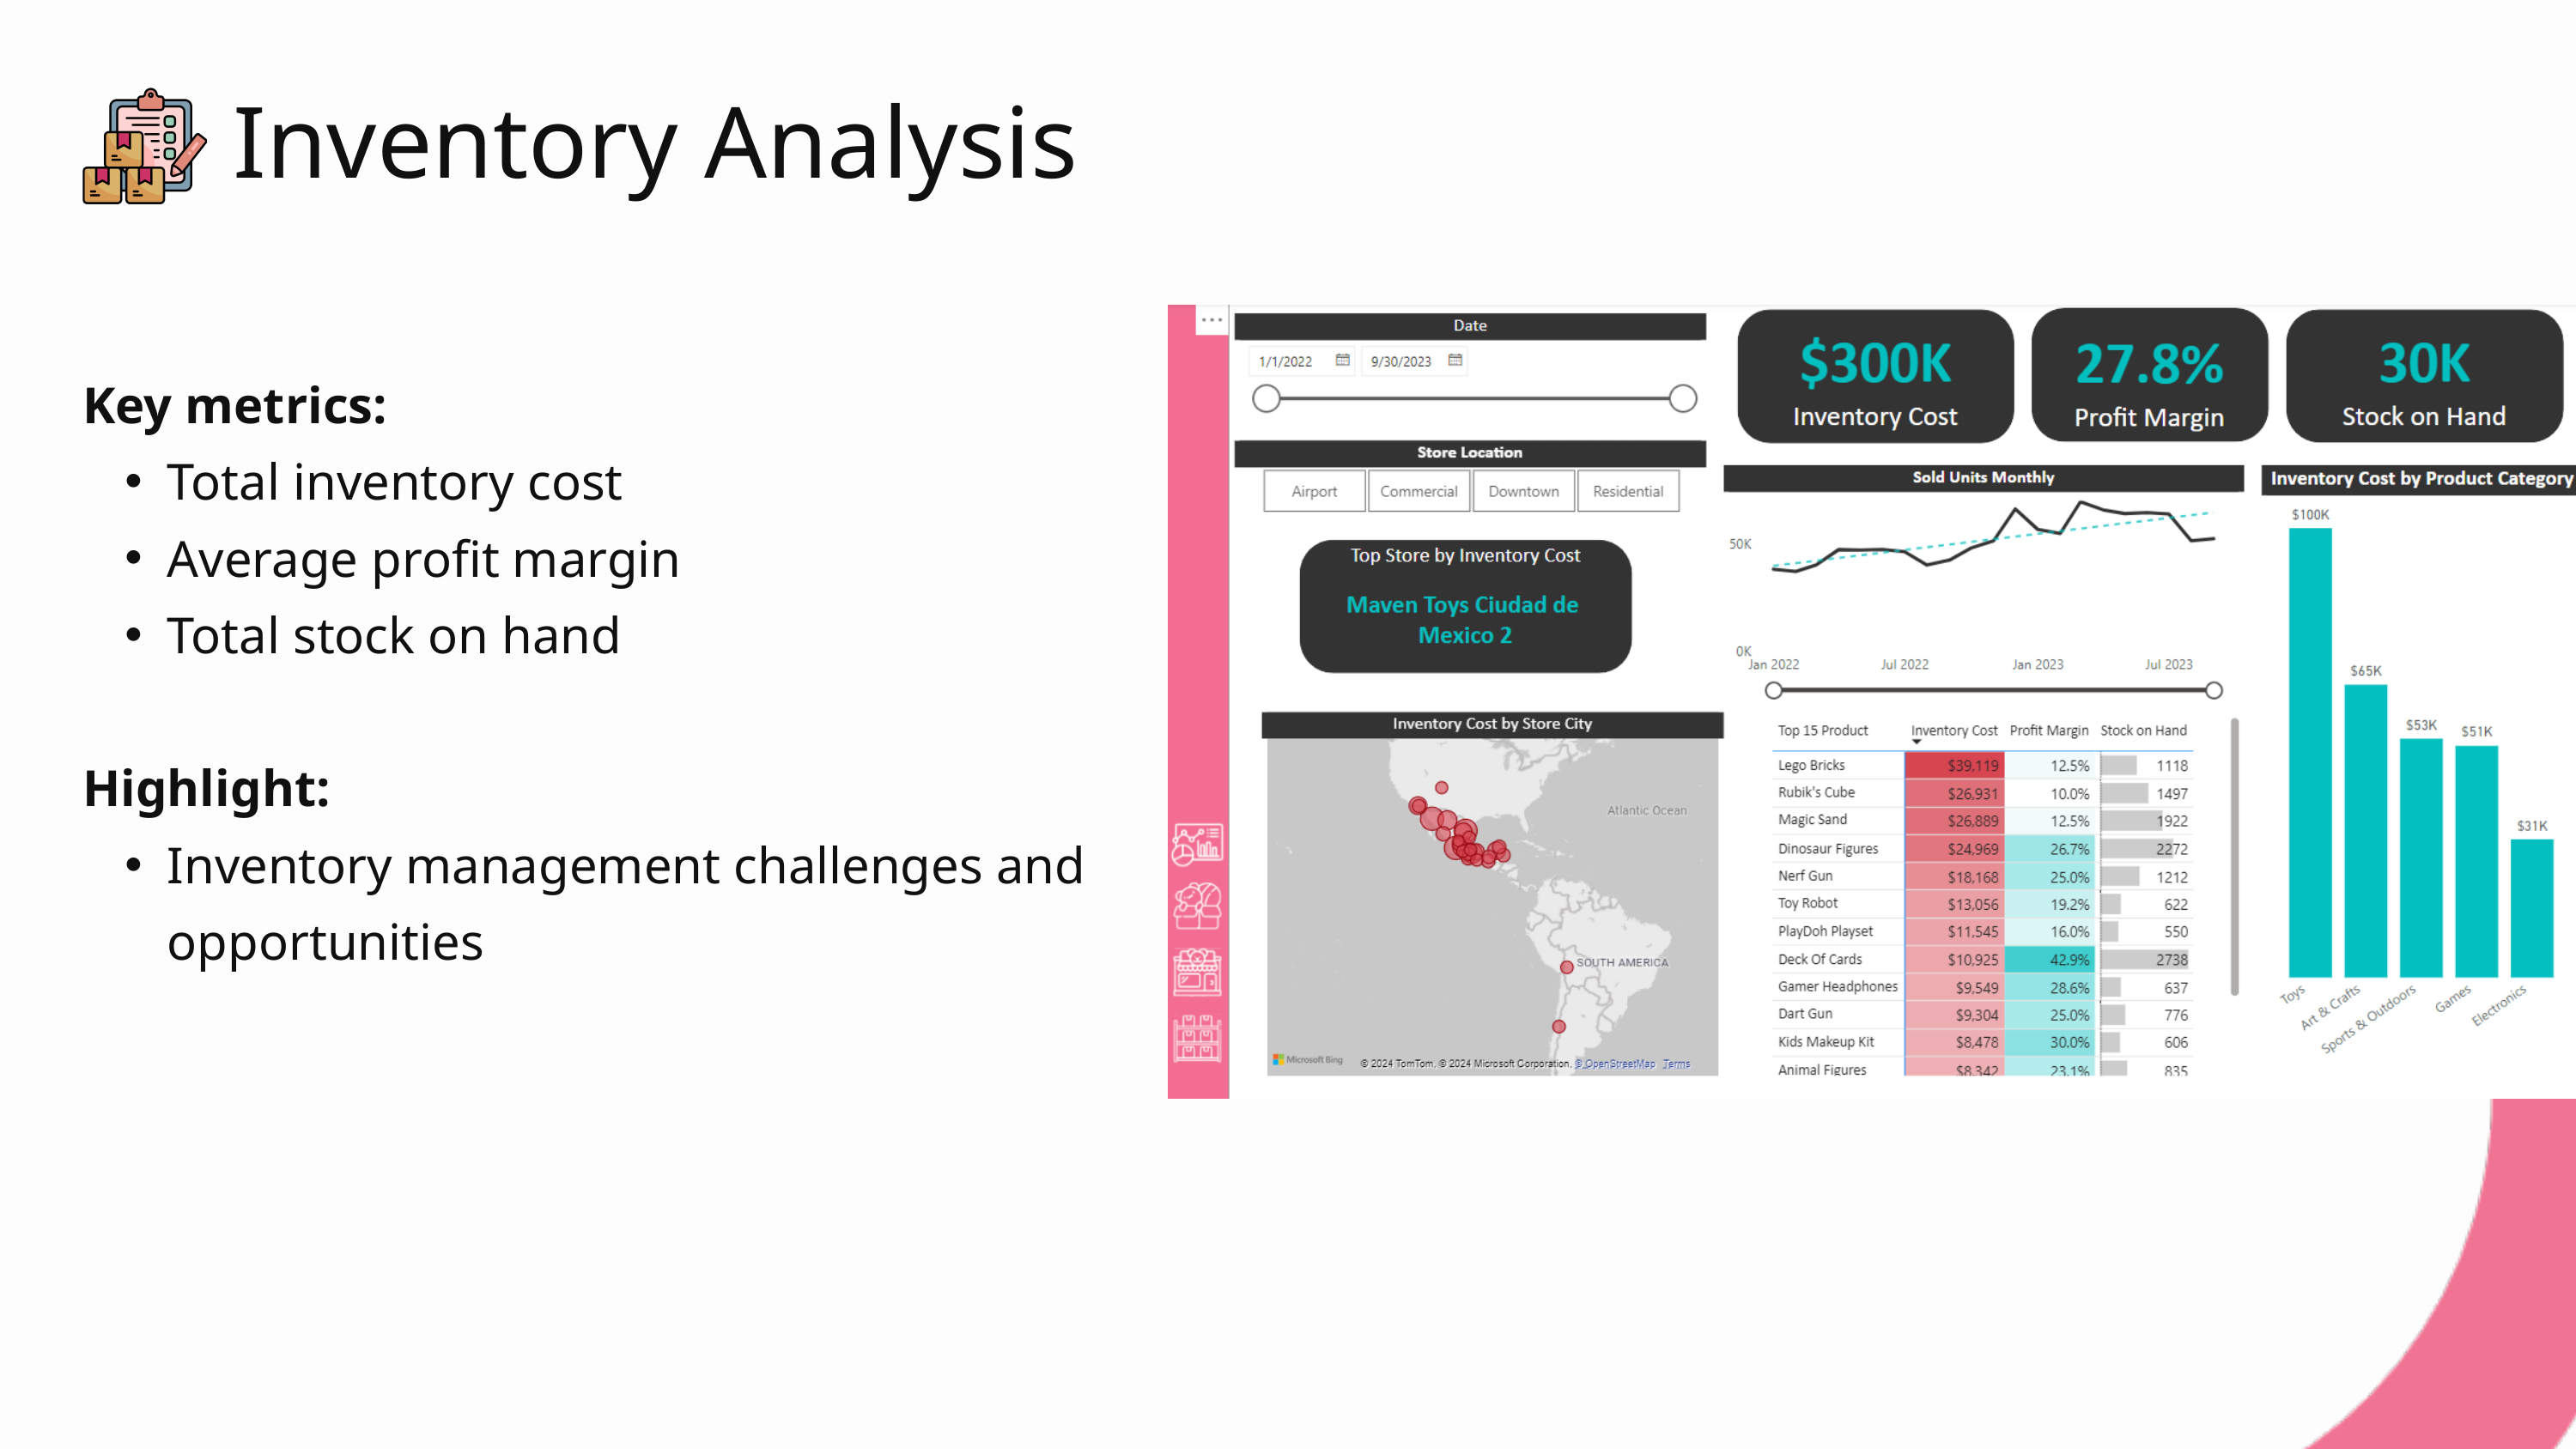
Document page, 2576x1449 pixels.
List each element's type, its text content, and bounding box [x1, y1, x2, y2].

text_box [82, 86, 208, 204]
text_box Key metrics: Total inventory cost Average profit margin Total stock on hand Highlight: Inventory management challenges and opportunities [82, 357, 1169, 1039]
text_box Inventory Analysis [233, 103, 1311, 198]
text_box [1168, 305, 2576, 1099]
text_box [2073, 1099, 2576, 1449]
